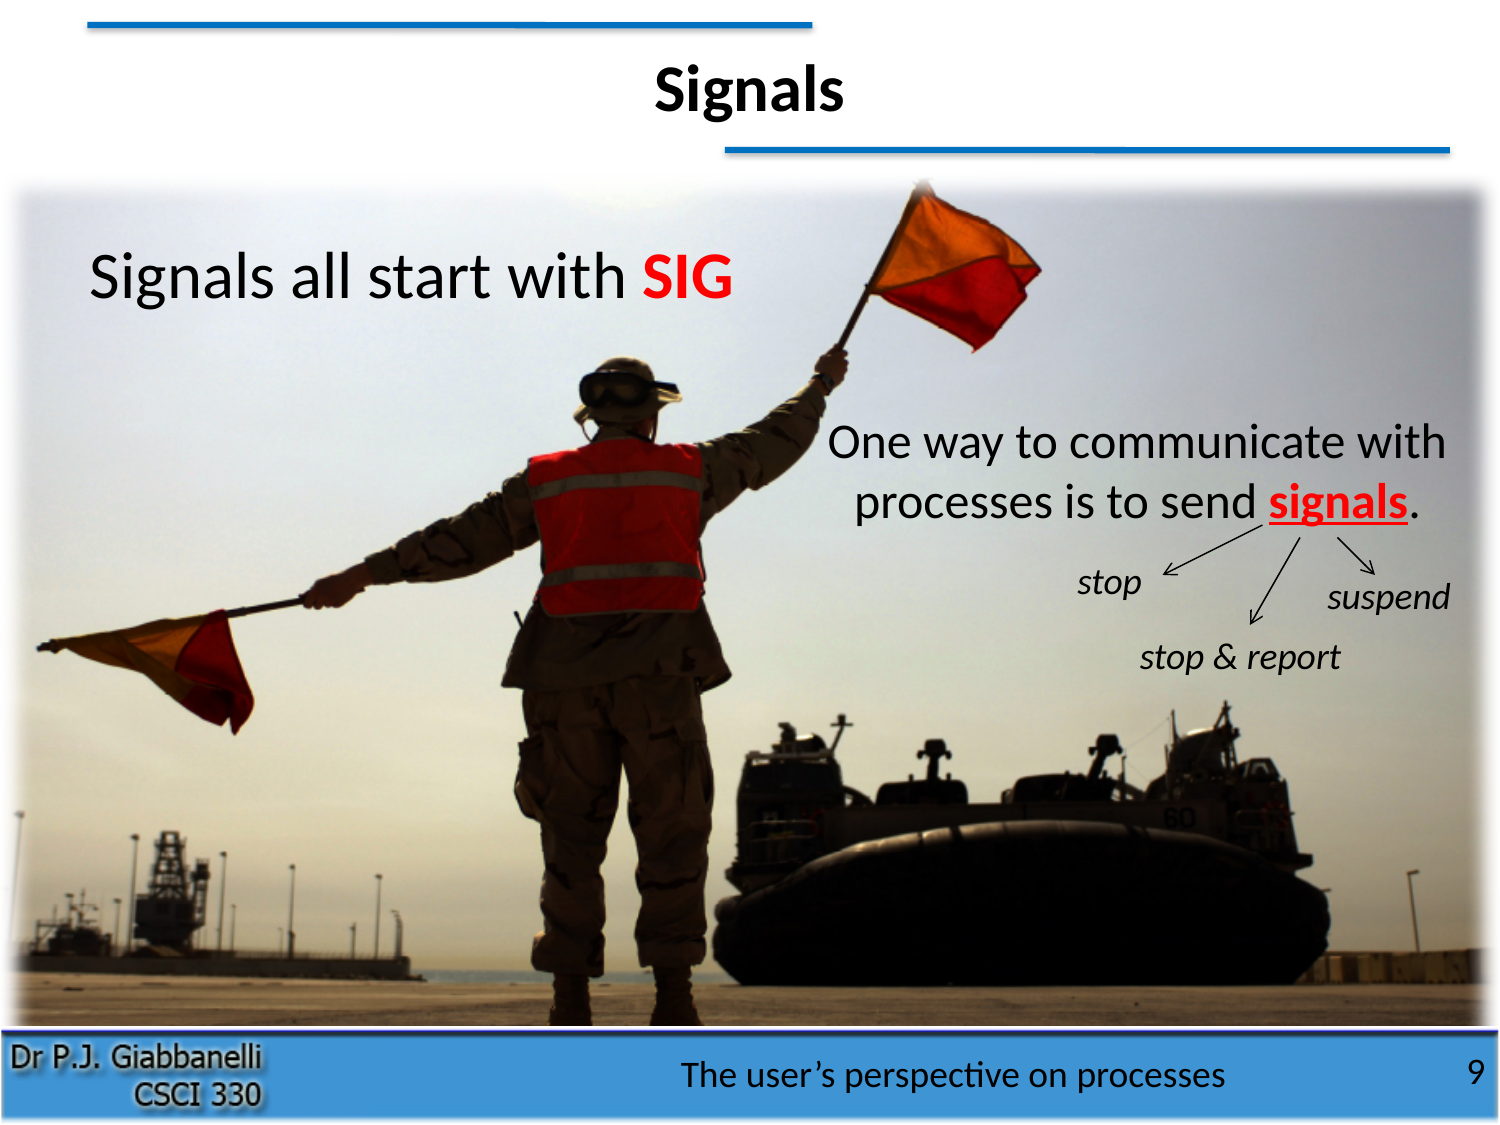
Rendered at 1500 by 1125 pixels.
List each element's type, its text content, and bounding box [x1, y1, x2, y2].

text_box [1337, 537, 1376, 576]
text_box Signals [0, 37, 1500, 133]
picture [0, 171, 1500, 1125]
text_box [1230, 555, 1319, 607]
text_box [1162, 524, 1263, 576]
